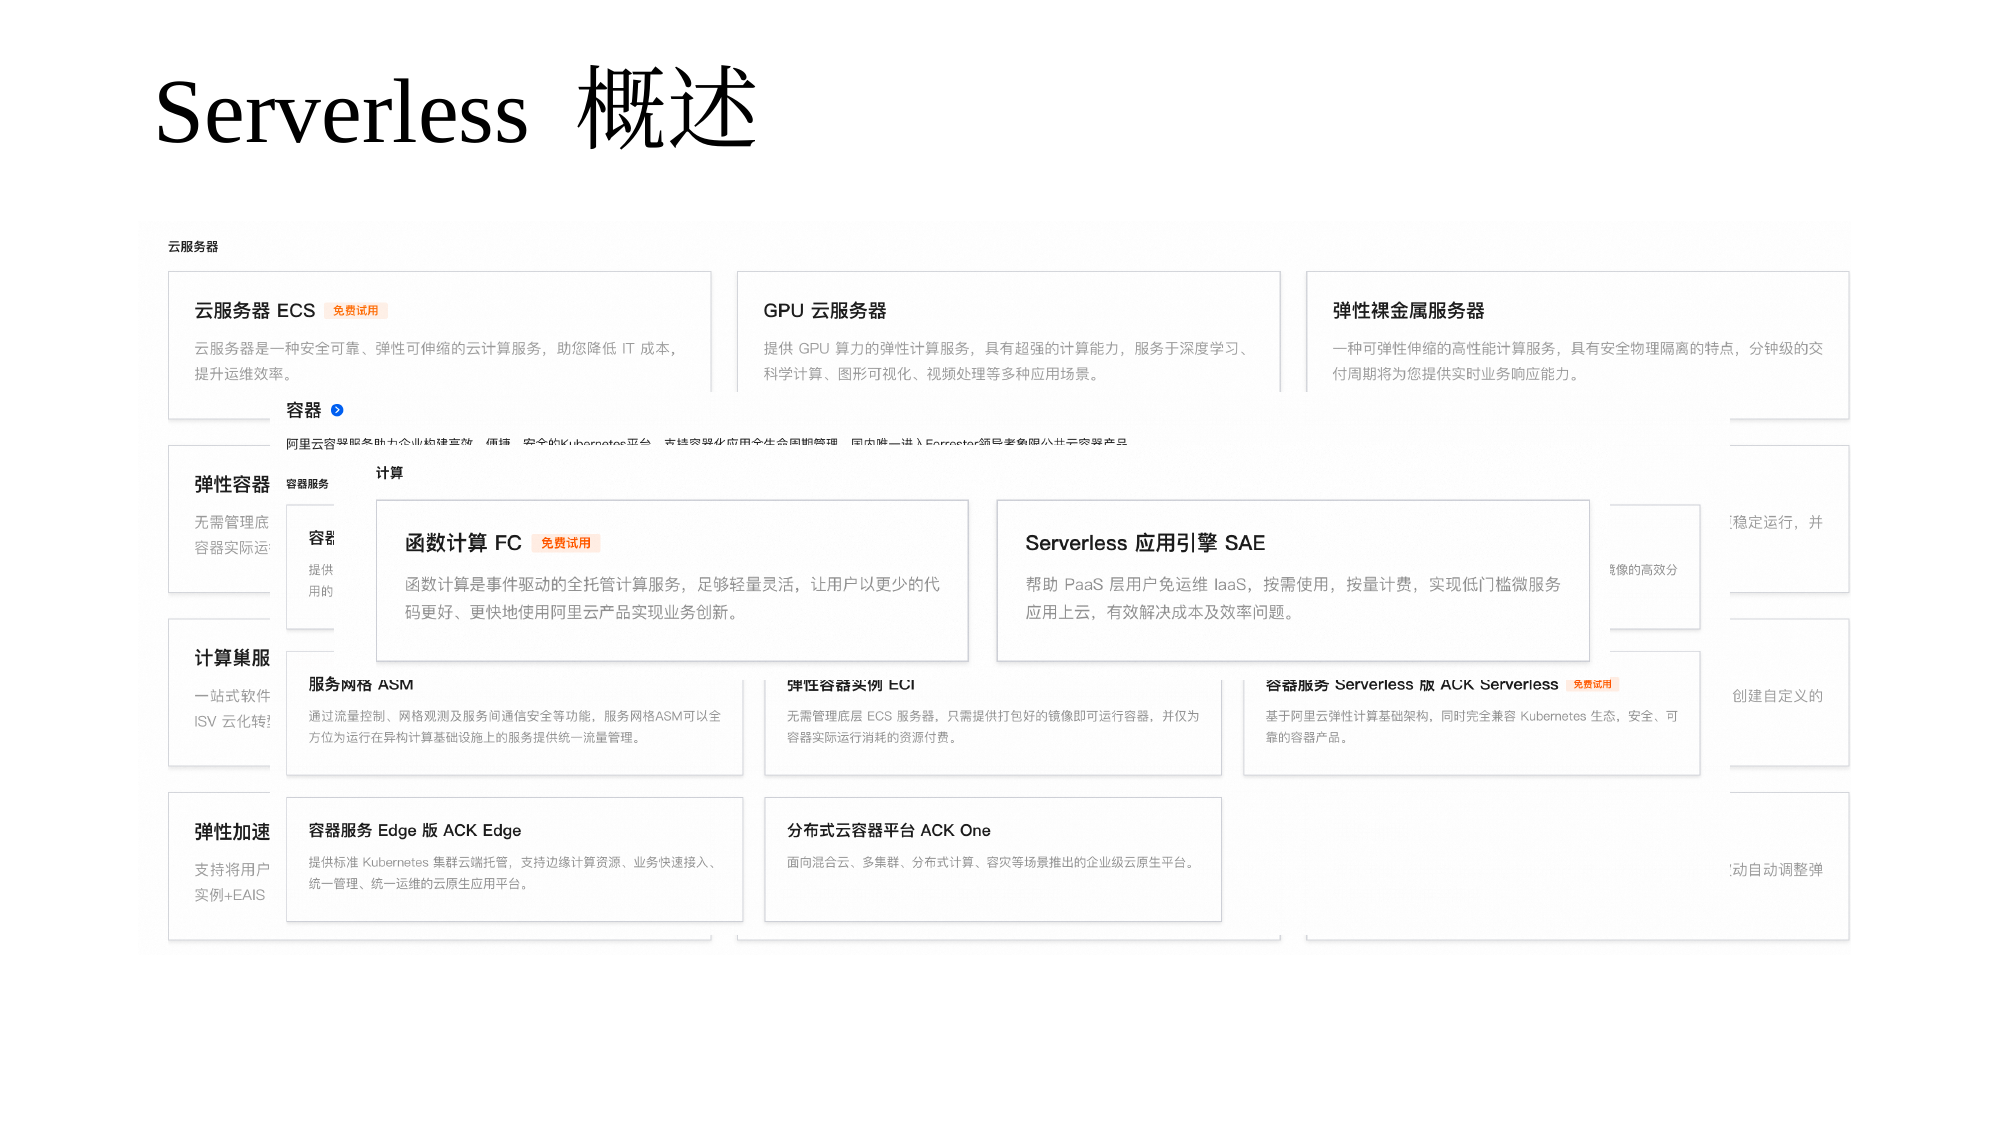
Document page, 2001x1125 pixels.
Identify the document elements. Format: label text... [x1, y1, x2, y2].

title Serverless 概述 [138, 3, 1864, 222]
picture [138, 221, 1851, 955]
